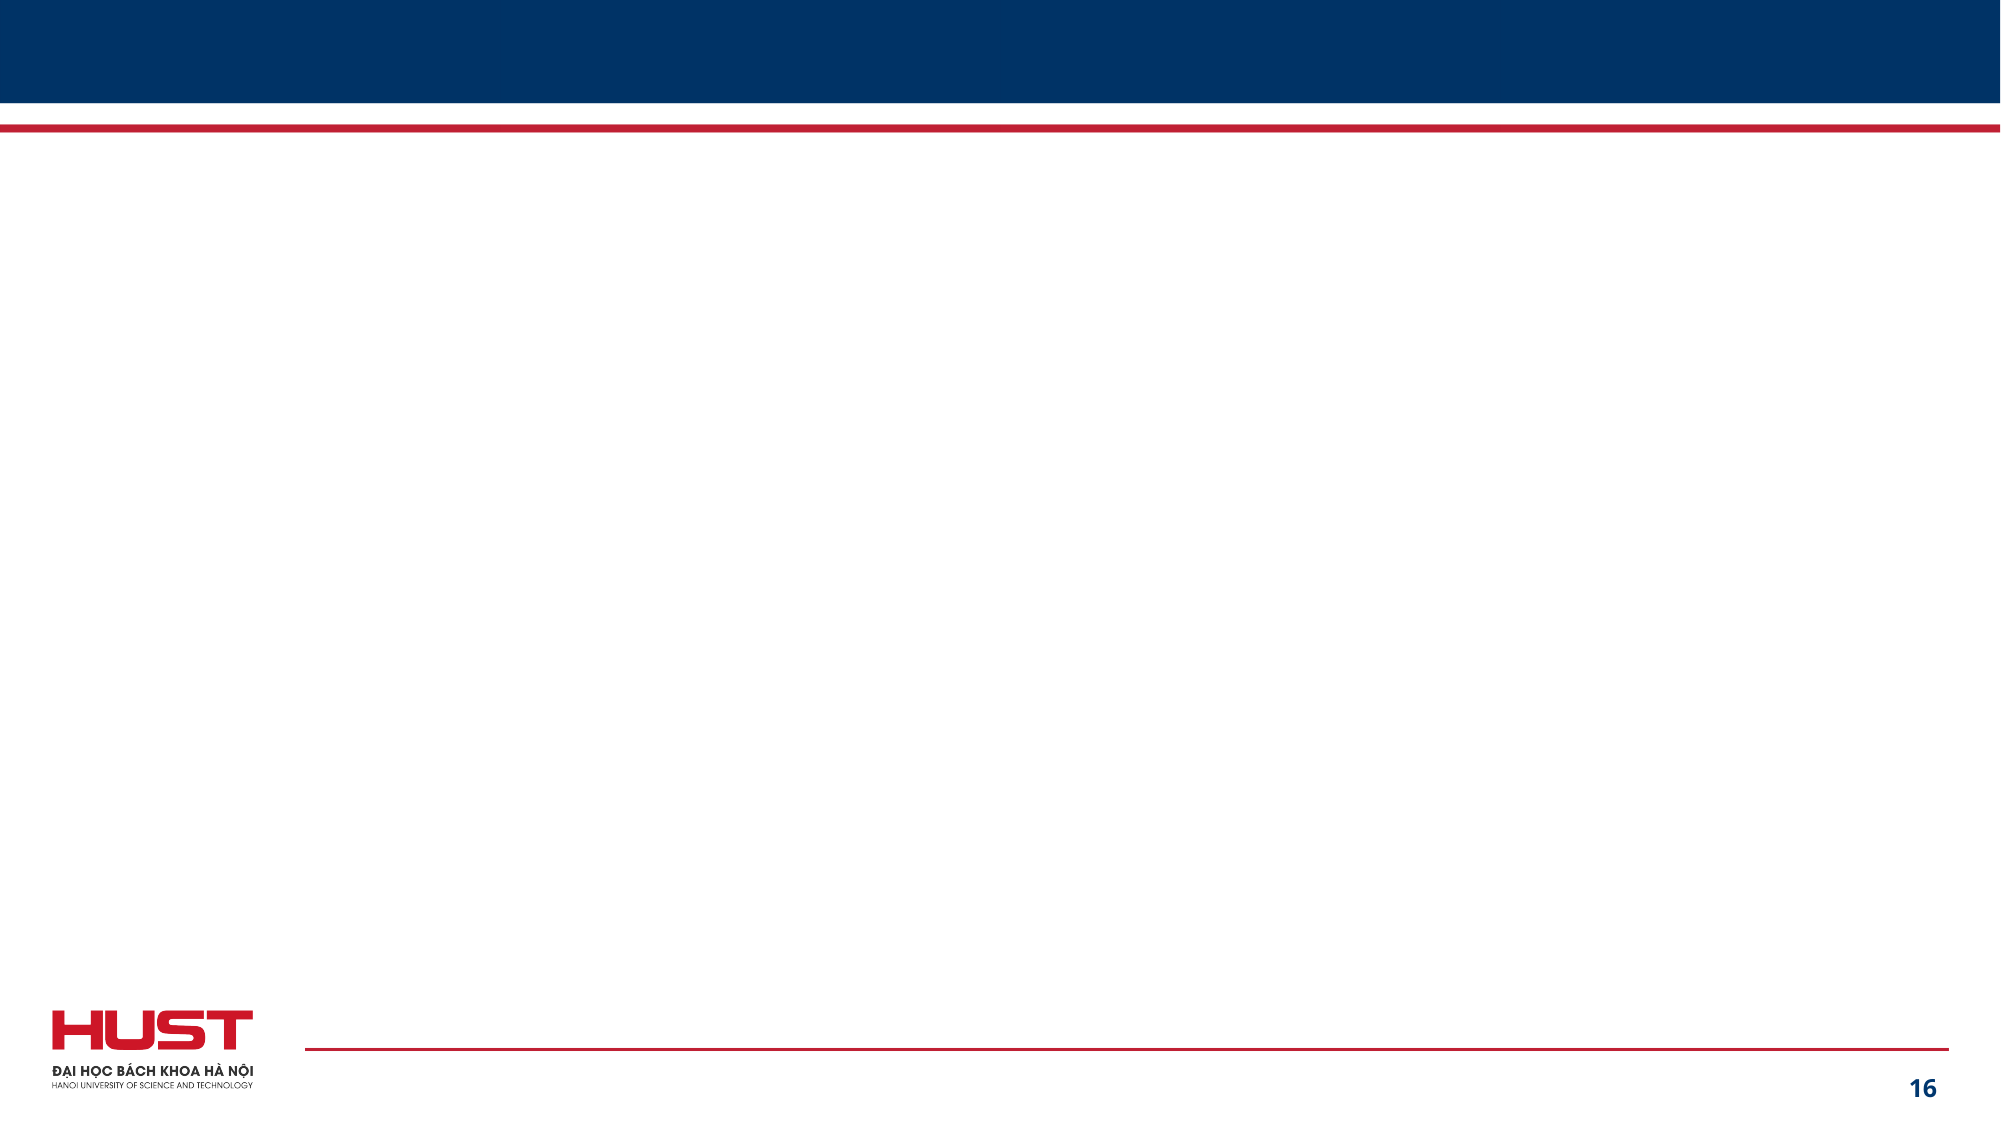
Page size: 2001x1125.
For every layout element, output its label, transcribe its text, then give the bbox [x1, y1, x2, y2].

slide_number 16 [1502, 1065, 1953, 1125]
picture [0, 0, 2001, 1125]
